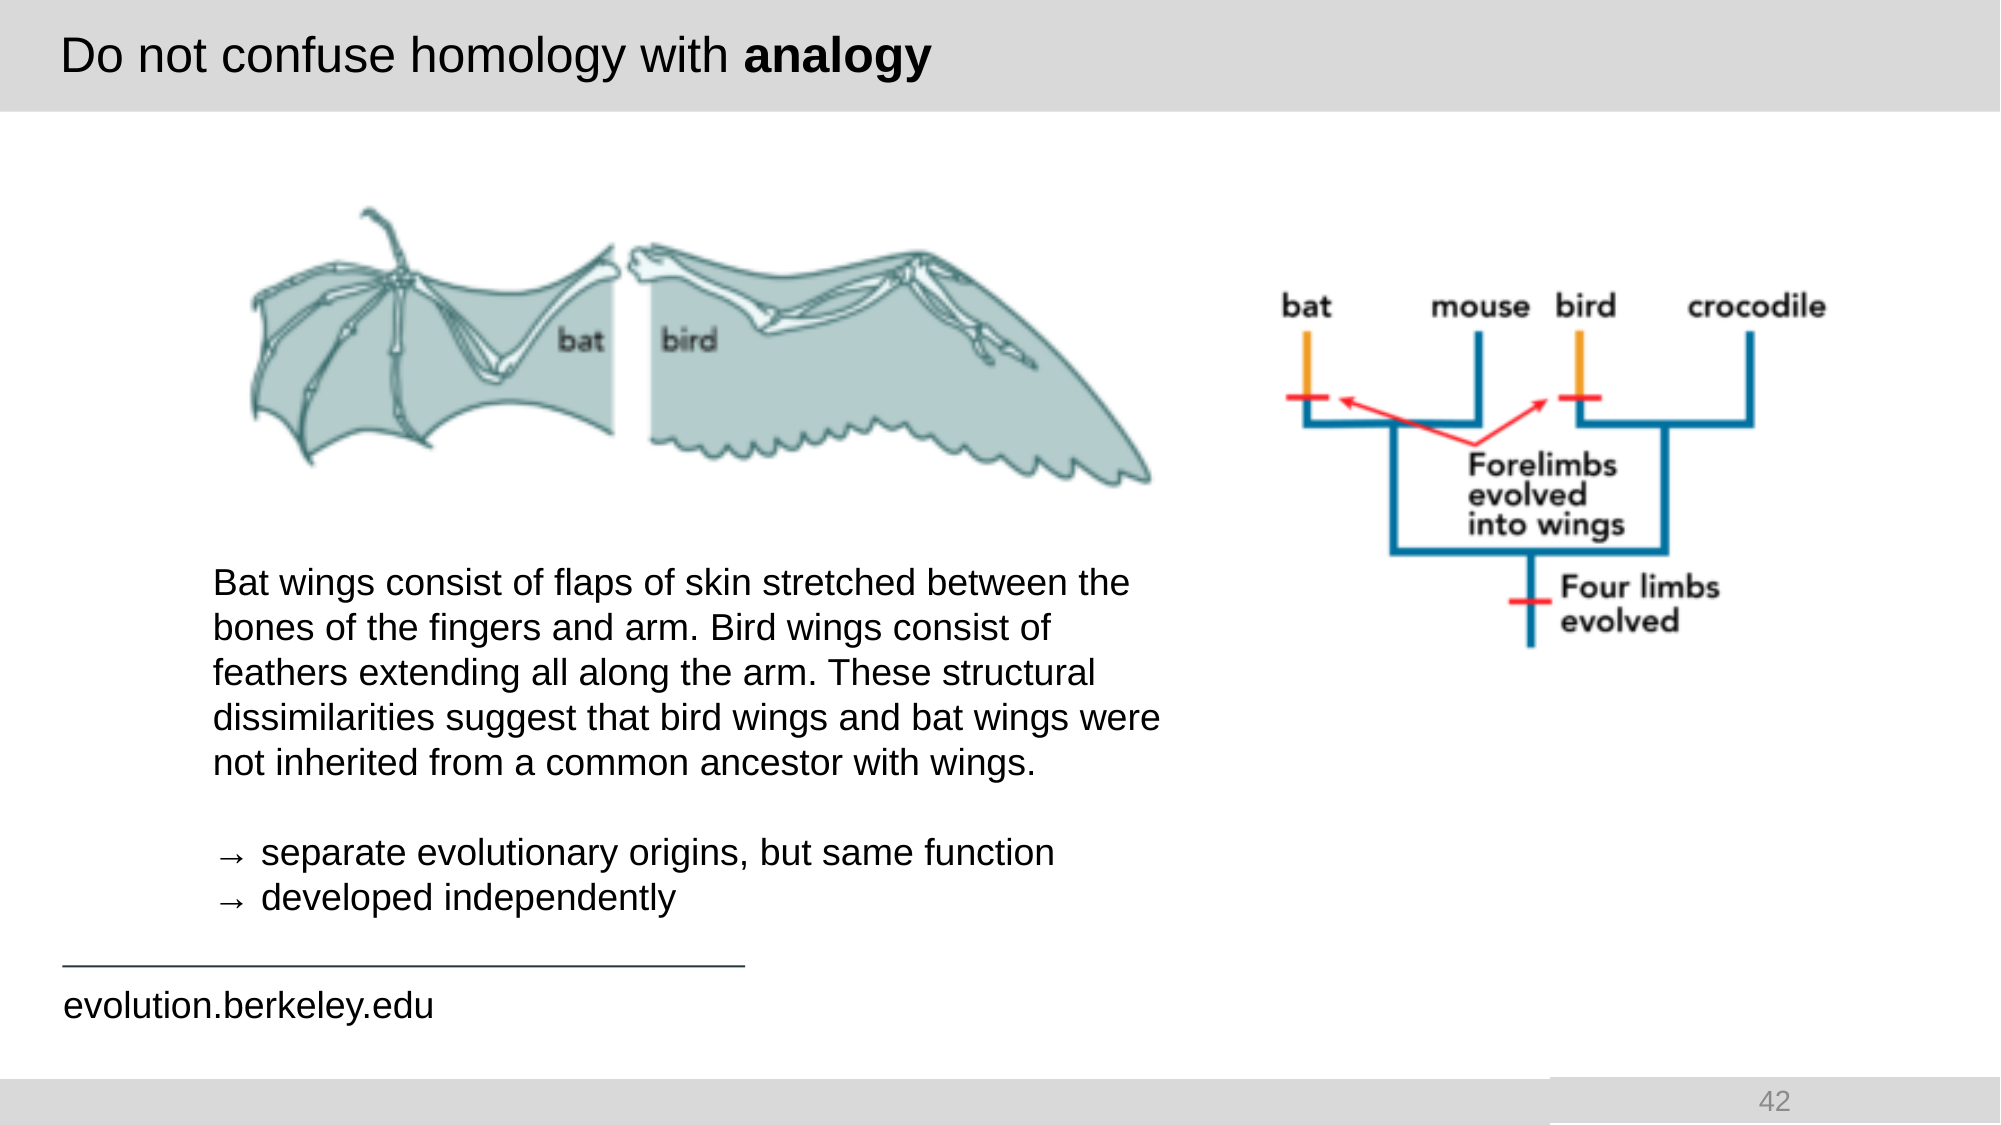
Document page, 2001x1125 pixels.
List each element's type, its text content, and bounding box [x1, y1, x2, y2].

text_box evolution.berkeley.edu [48, 974, 1871, 1034]
picture [202, 194, 1871, 711]
title Do not confuse homology with analogy [0, 0, 2000, 112]
text_box Bat wings consist of flaps of skin stretched between the bones of the fingers and arm. Bird wings consist of feathers extending all along the arm. These structural dissimilarities suggest that bird wings and bat wings were not inherited from a common ancestor with wings. → separate evolutionary origins, but same function → developed independently [198, 550, 1199, 926]
footer [0, 1079, 1550, 1125]
slide_number <number> [1550, 1077, 2000, 1123]
